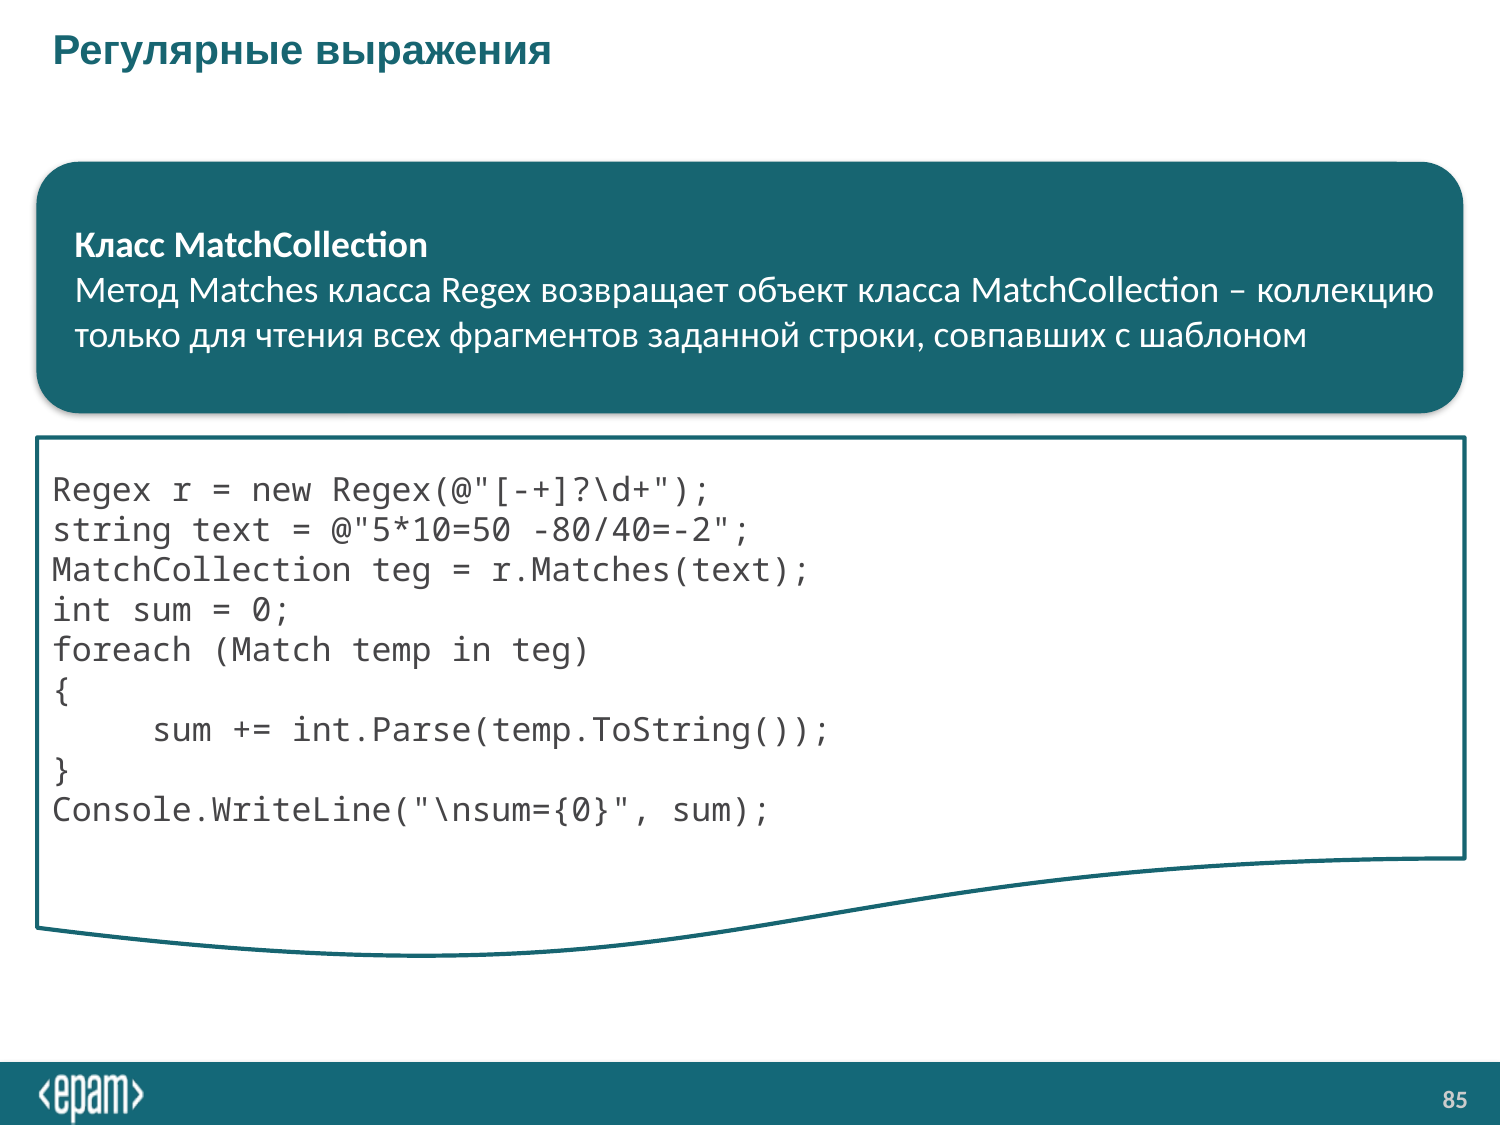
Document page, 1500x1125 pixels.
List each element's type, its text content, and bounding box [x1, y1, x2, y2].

title Регулярные выражения [0, 0, 1500, 95]
text_box Regex r = new Regex(@"[-+]?\d+"); string text = @"5*10=50 -80/40=-2"; MatchCollection teg = r.Matches(text); int sum = 0; foreach (Match temp in teg) { sum += int.Parse(temp.ToString()); } Console.WriteLine("\nsum={0}", sum); [35, 435, 1467, 958]
picture [38, 1074, 144, 1125]
text_box Класс MatchCollection Метод Matches класса Regex возвращает объект класса MatchCollection – коллекцию только для чтения всех фрагментов заданной строки, совпавших с шаблоном [36, 161, 1464, 414]
